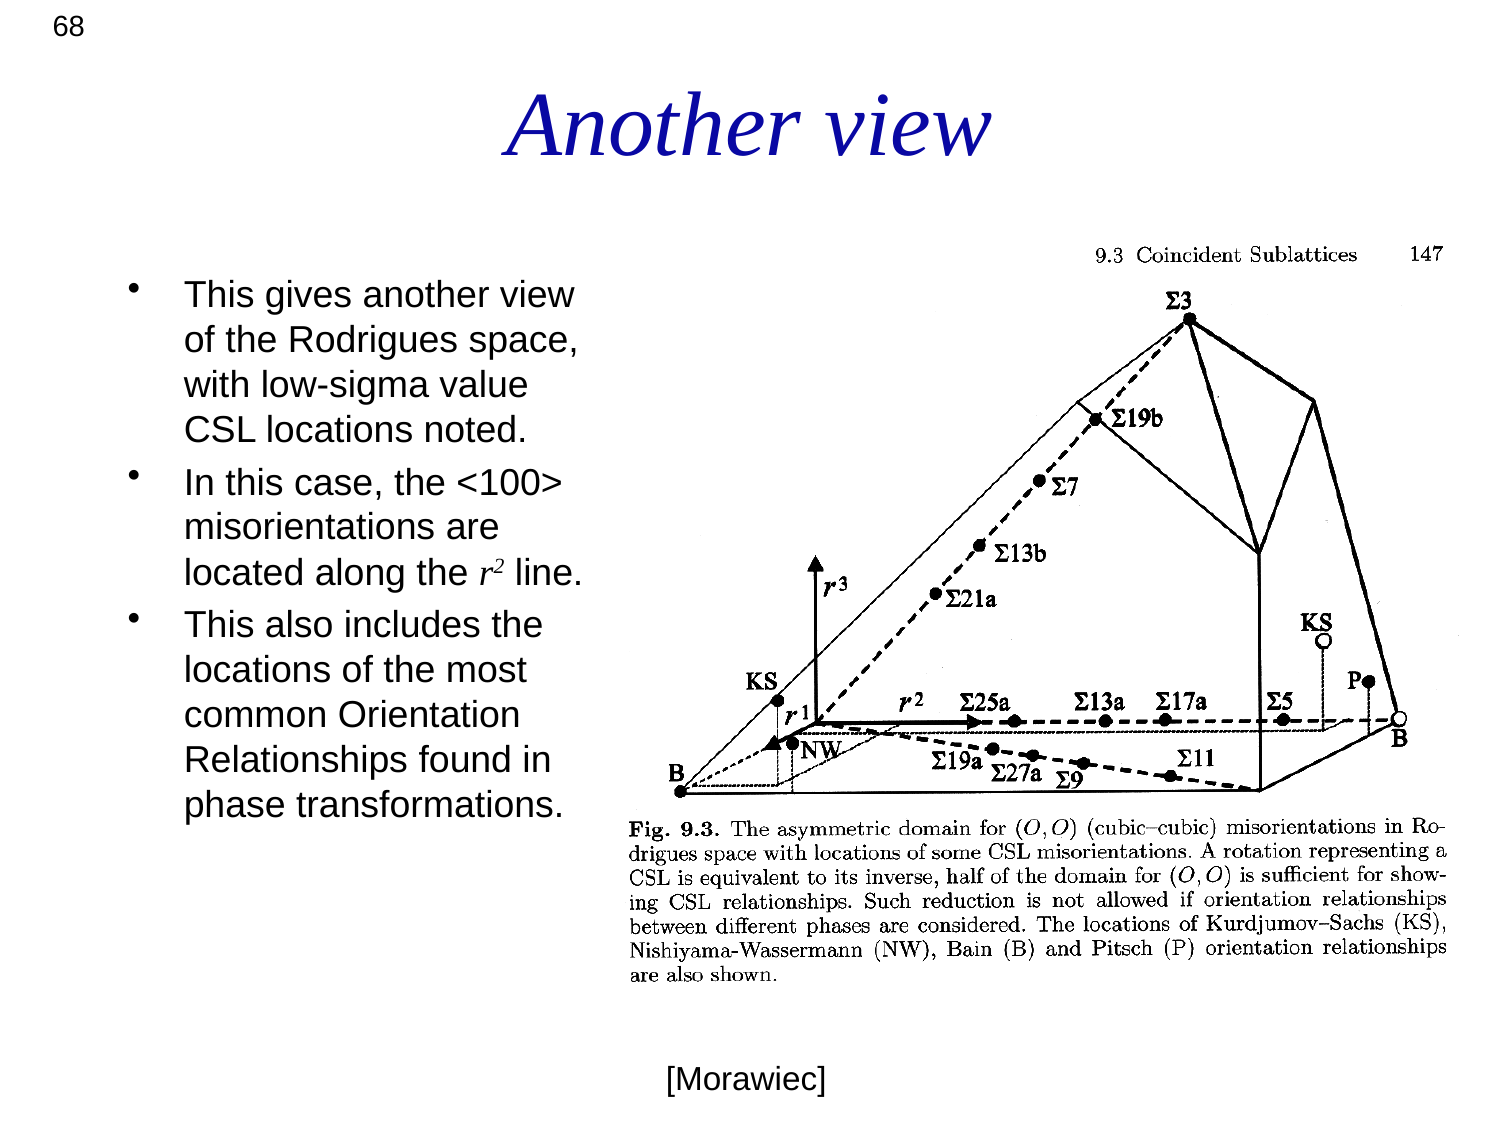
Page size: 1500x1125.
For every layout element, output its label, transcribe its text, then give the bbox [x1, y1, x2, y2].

title Another view [112, 24, 1388, 213]
text_box [Morawiec] [651, 1049, 842, 1105]
slide_number 68 [0, 0, 101, 51]
list This gives another view of the Rodrigues space, with low-sigma value CSL locations noted. In this case, the <100> misorientations are located along the r2 line. This also includes the locations of the most common Orientation Relationships found in phase transformations. [112, 262, 601, 926]
picture [624, 237, 1459, 988]
